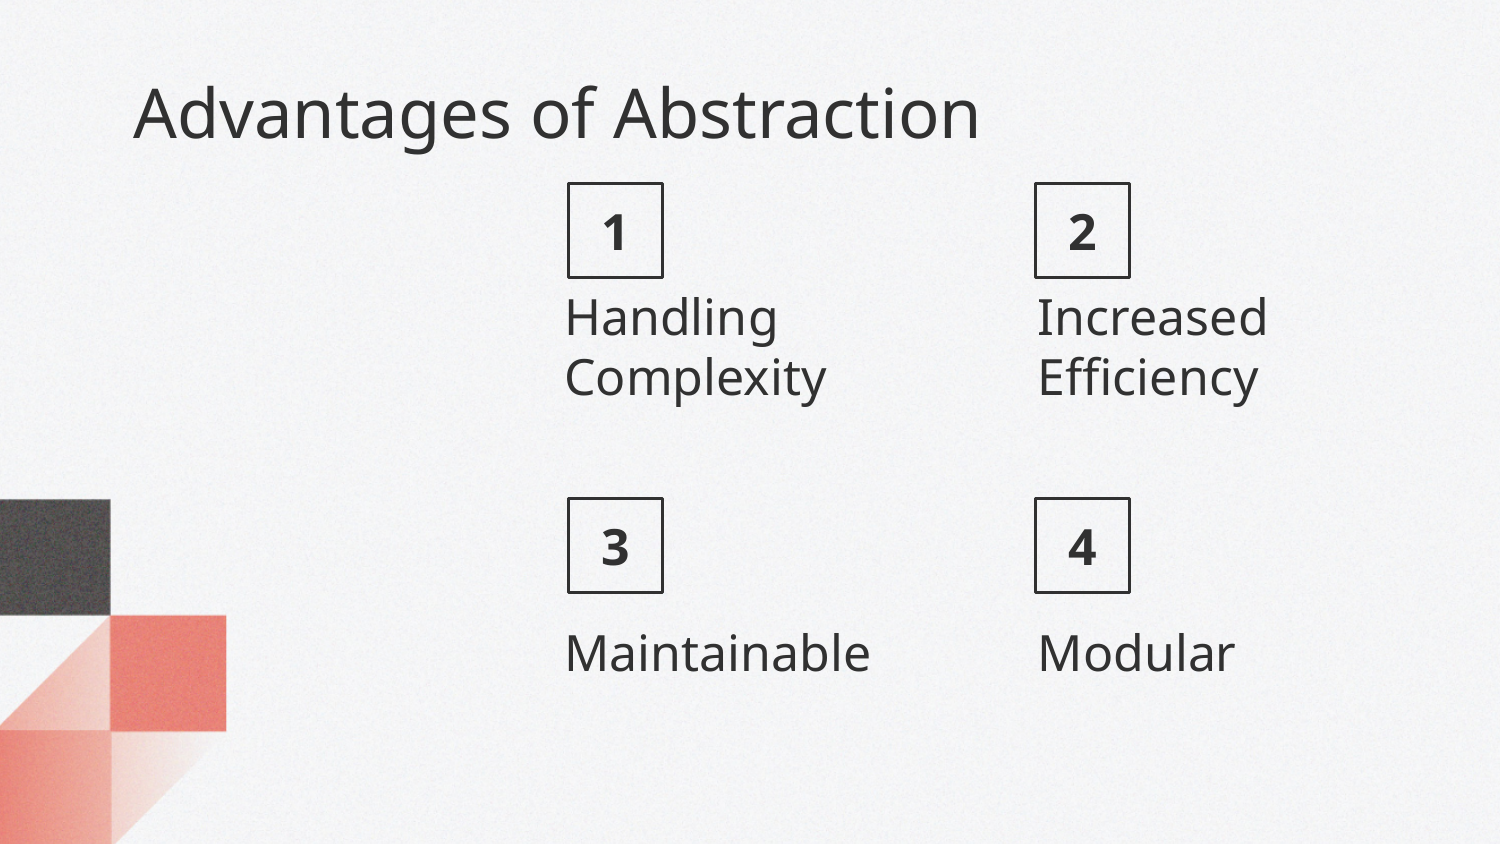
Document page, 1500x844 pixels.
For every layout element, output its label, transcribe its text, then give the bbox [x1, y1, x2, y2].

title 3 [567, 497, 664, 594]
title 1 [567, 182, 664, 279]
picture [0, 0, 1500, 844]
title Handling Complexity [549, 285, 882, 406]
title Advantages of Abstraction [118, 63, 1205, 158]
title Increased Efficiency [1022, 285, 1339, 406]
title 4 [1034, 497, 1131, 591]
title Maintainable [549, 591, 923, 712]
title 2 [1034, 182, 1131, 279]
title Modular [1022, 591, 1339, 712]
